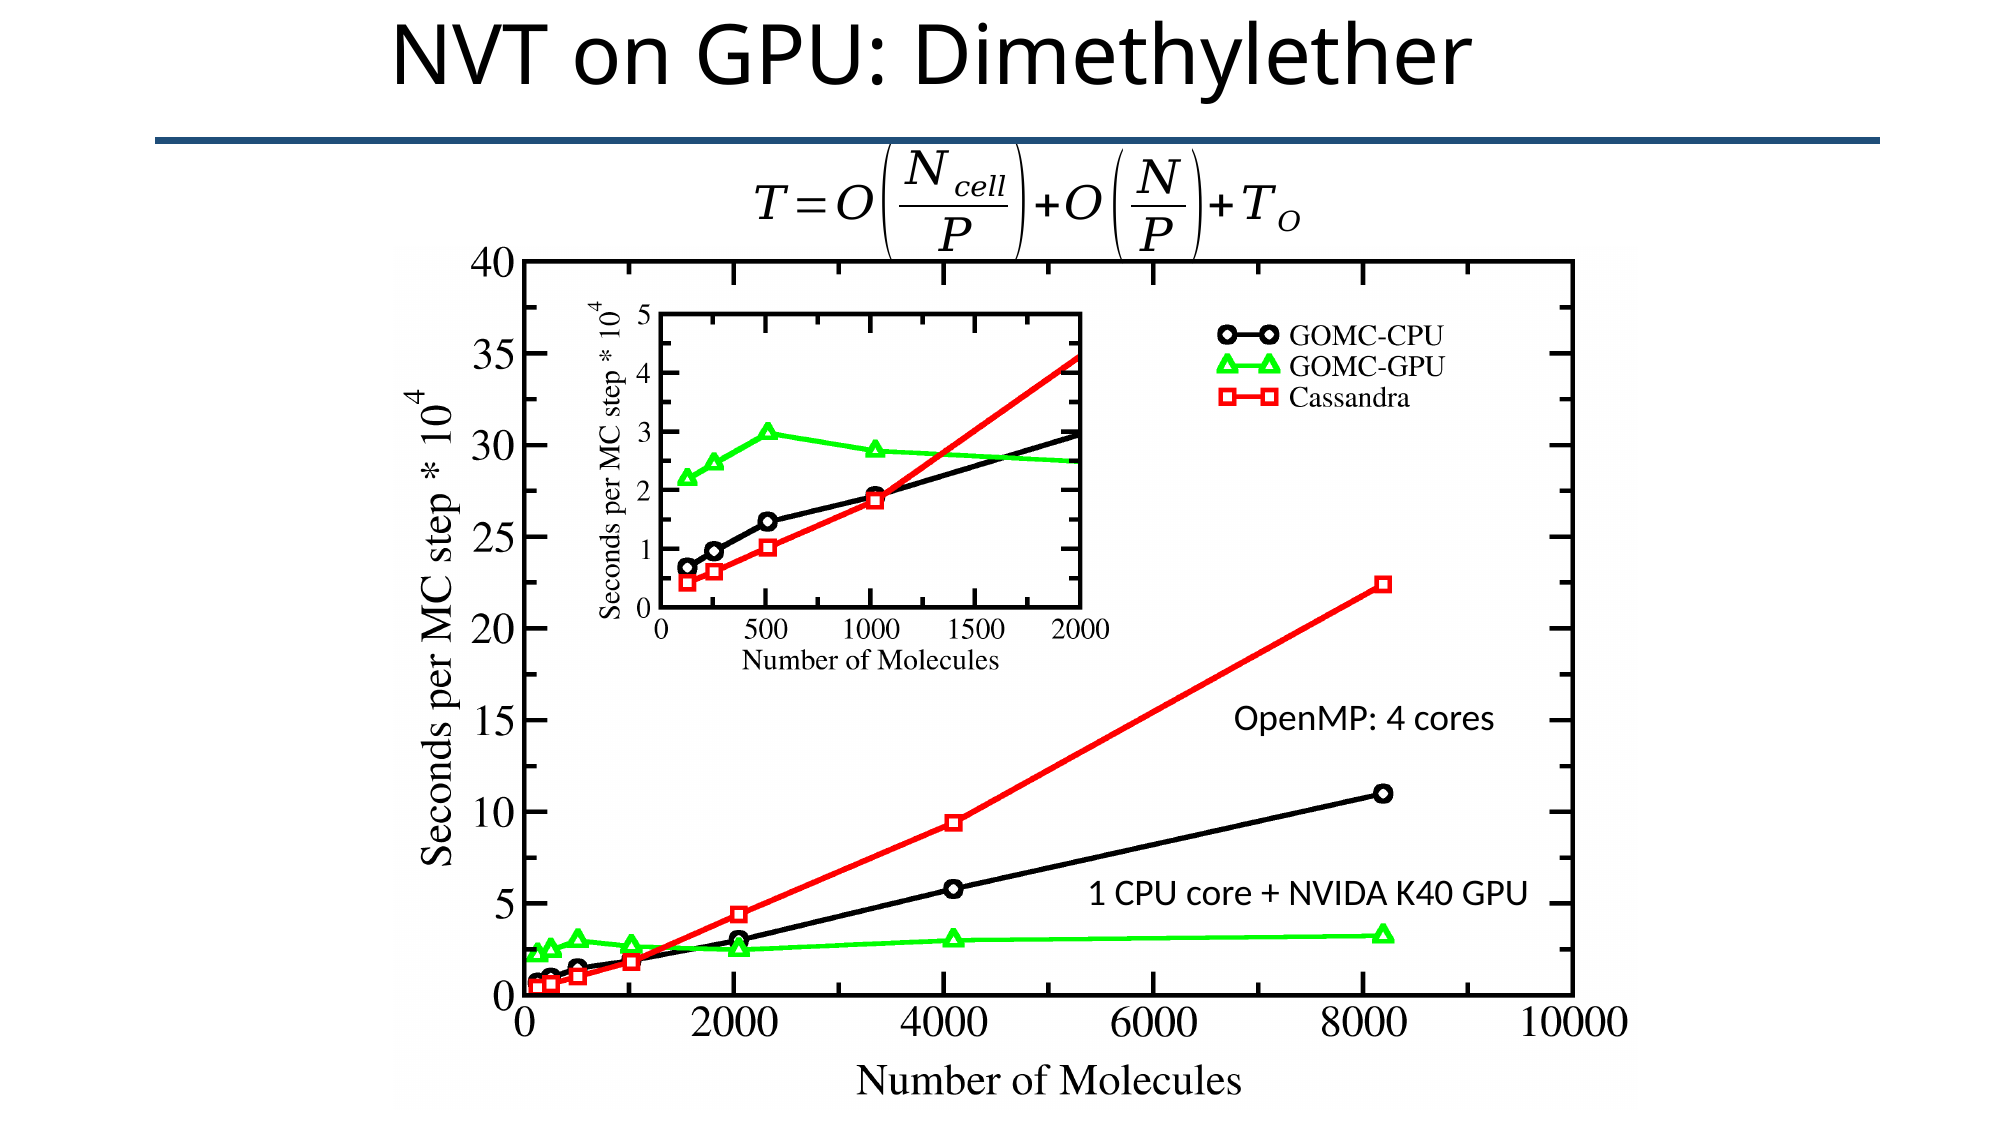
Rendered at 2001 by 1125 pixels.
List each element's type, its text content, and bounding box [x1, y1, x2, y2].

title NVT on GPU: Dimethylether [374, 4, 1669, 110]
picture [393, 246, 1638, 1110]
